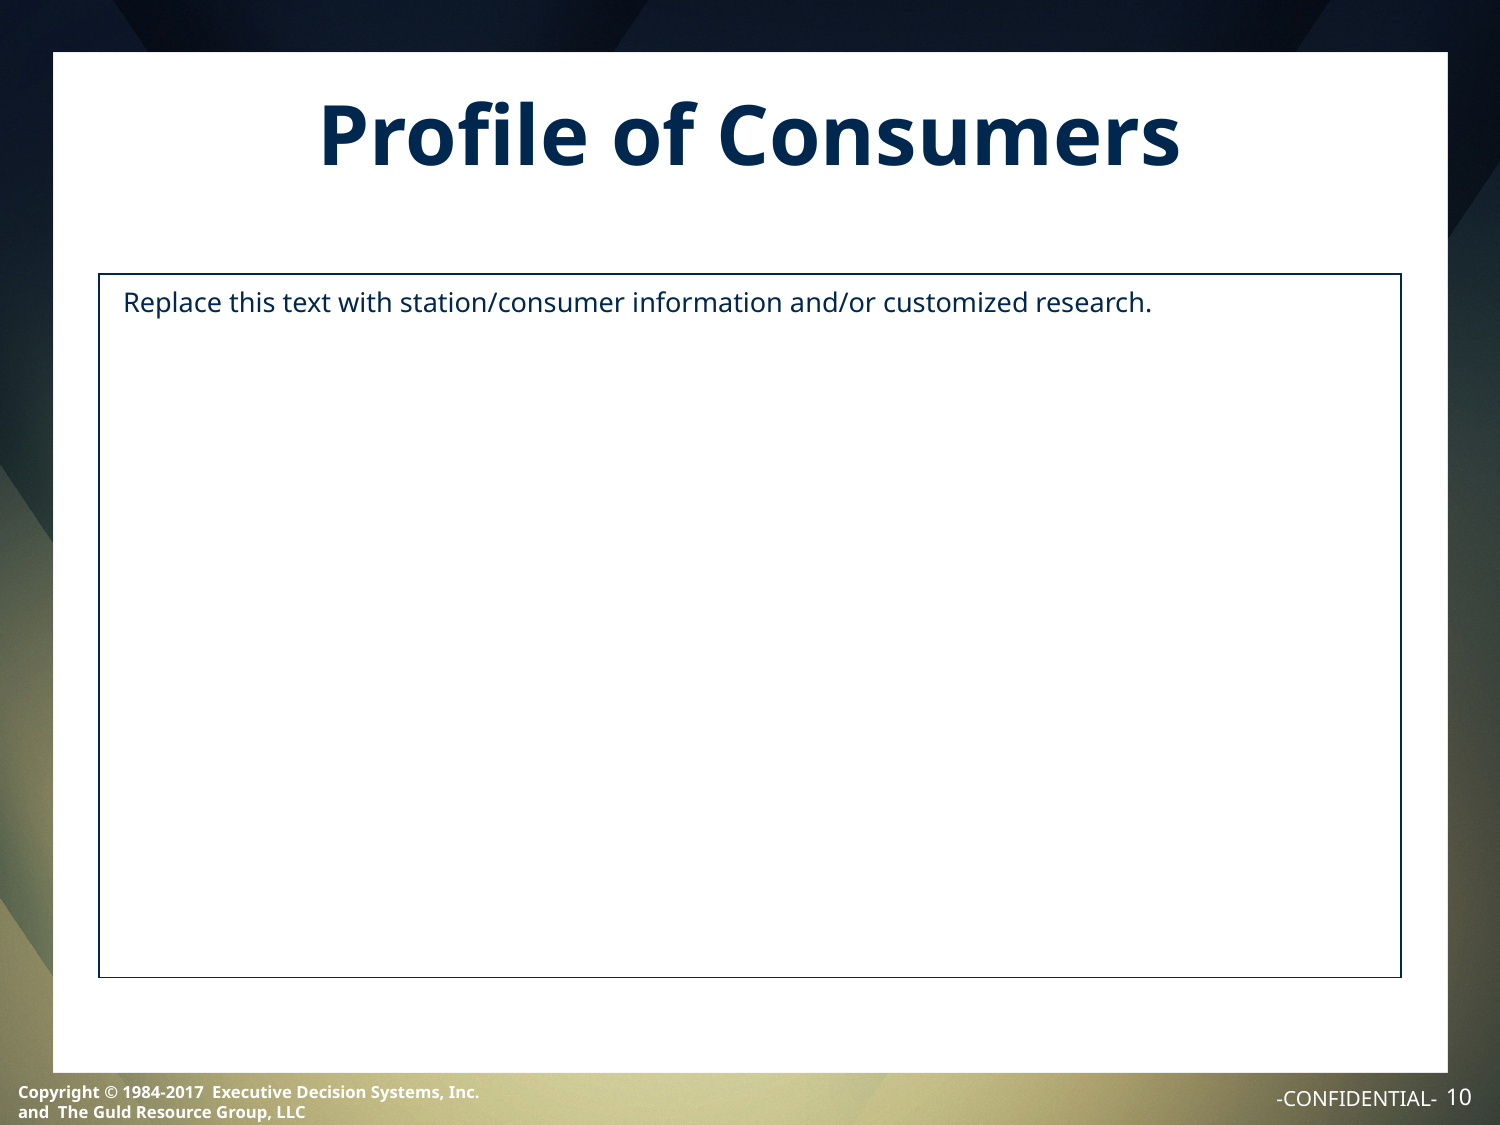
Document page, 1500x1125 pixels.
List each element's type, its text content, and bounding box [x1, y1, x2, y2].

picture [0, 200, 1500, 1125]
text_box ‹#› [1424, 1074, 1488, 1125]
text_box Profile of Consumers [0, 75, 1500, 200]
picture [0, 0, 1500, 75]
